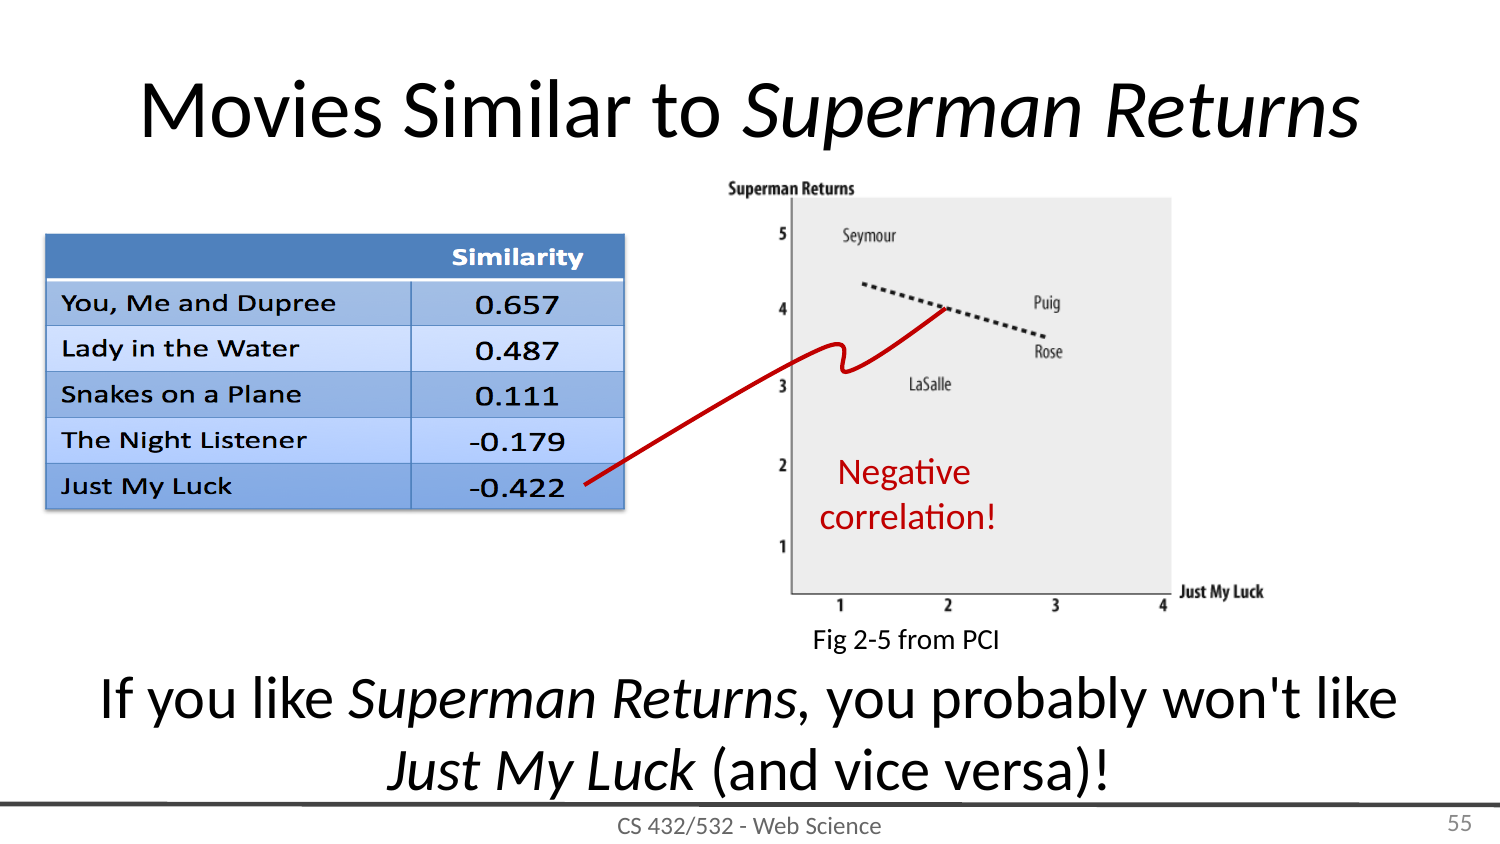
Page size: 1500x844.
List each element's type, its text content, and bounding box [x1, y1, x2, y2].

text_box Fig 2-5 from PCI [797, 633, 1169, 651]
slide_number ‹#› [1137, 798, 1488, 844]
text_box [583, 308, 1102, 524]
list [34, 225, 638, 518]
text_box If you like Superman Returns, you probably won't like Just My Luck (and vice versa)! [68, 650, 1432, 799]
picture [724, 177, 1271, 624]
title Movies Similar to Superman Returns [75, 33, 1425, 175]
